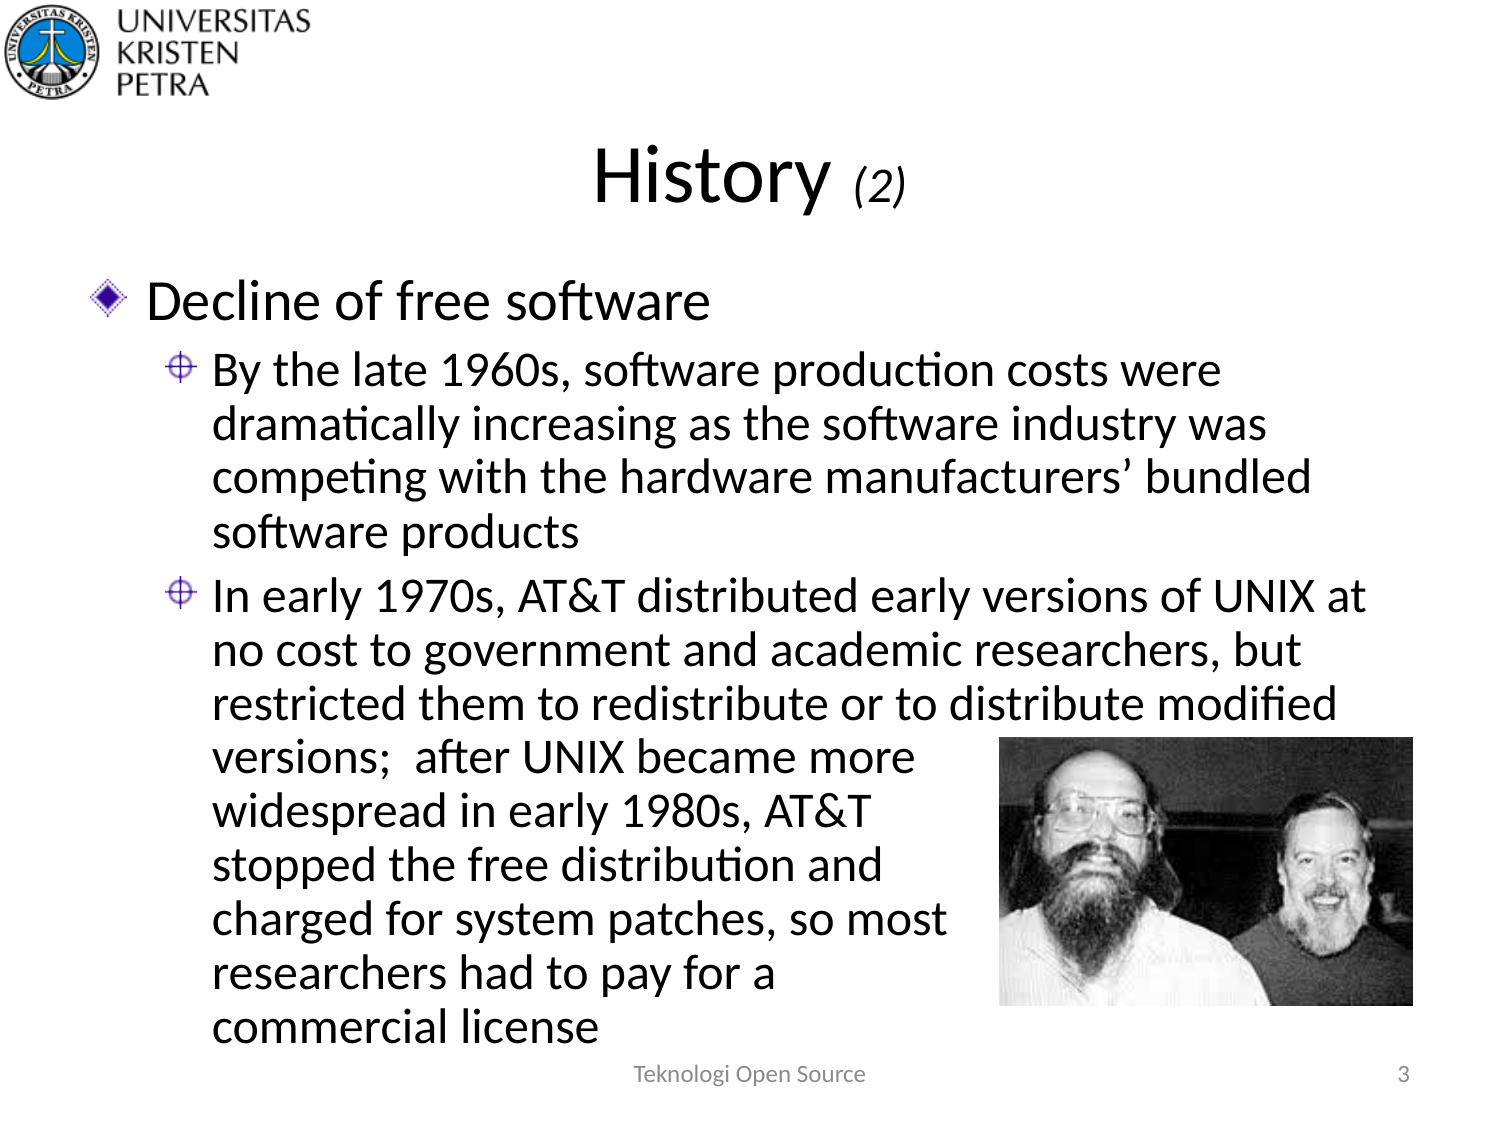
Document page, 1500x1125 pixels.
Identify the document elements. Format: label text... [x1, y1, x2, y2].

slide_number 3 [1074, 1042, 1425, 1103]
picture [90, 279, 127, 317]
picture [165, 576, 197, 609]
list Decline of free software By the late 1960s, software production costs were dramatically increasing as the software industry was competing with the hardware manufacturers’ bundled software products In early 1970s, AT&T distributed early versions of UNIX at no cost to government and academic researchers, but restricted them to redistribute or to distribute modified versions; after UNIX became more widespread in early 1980s, AT&T stopped the free distribution and charged for system patches, so most researchers had to pay for a commercial license [75, 262, 1425, 1005]
picture [4, 4, 313, 100]
footer Teknologi Open Source [512, 1042, 988, 1103]
title History (2) [75, 75, 1425, 262]
picture [165, 351, 197, 383]
picture [999, 737, 1413, 1006]
